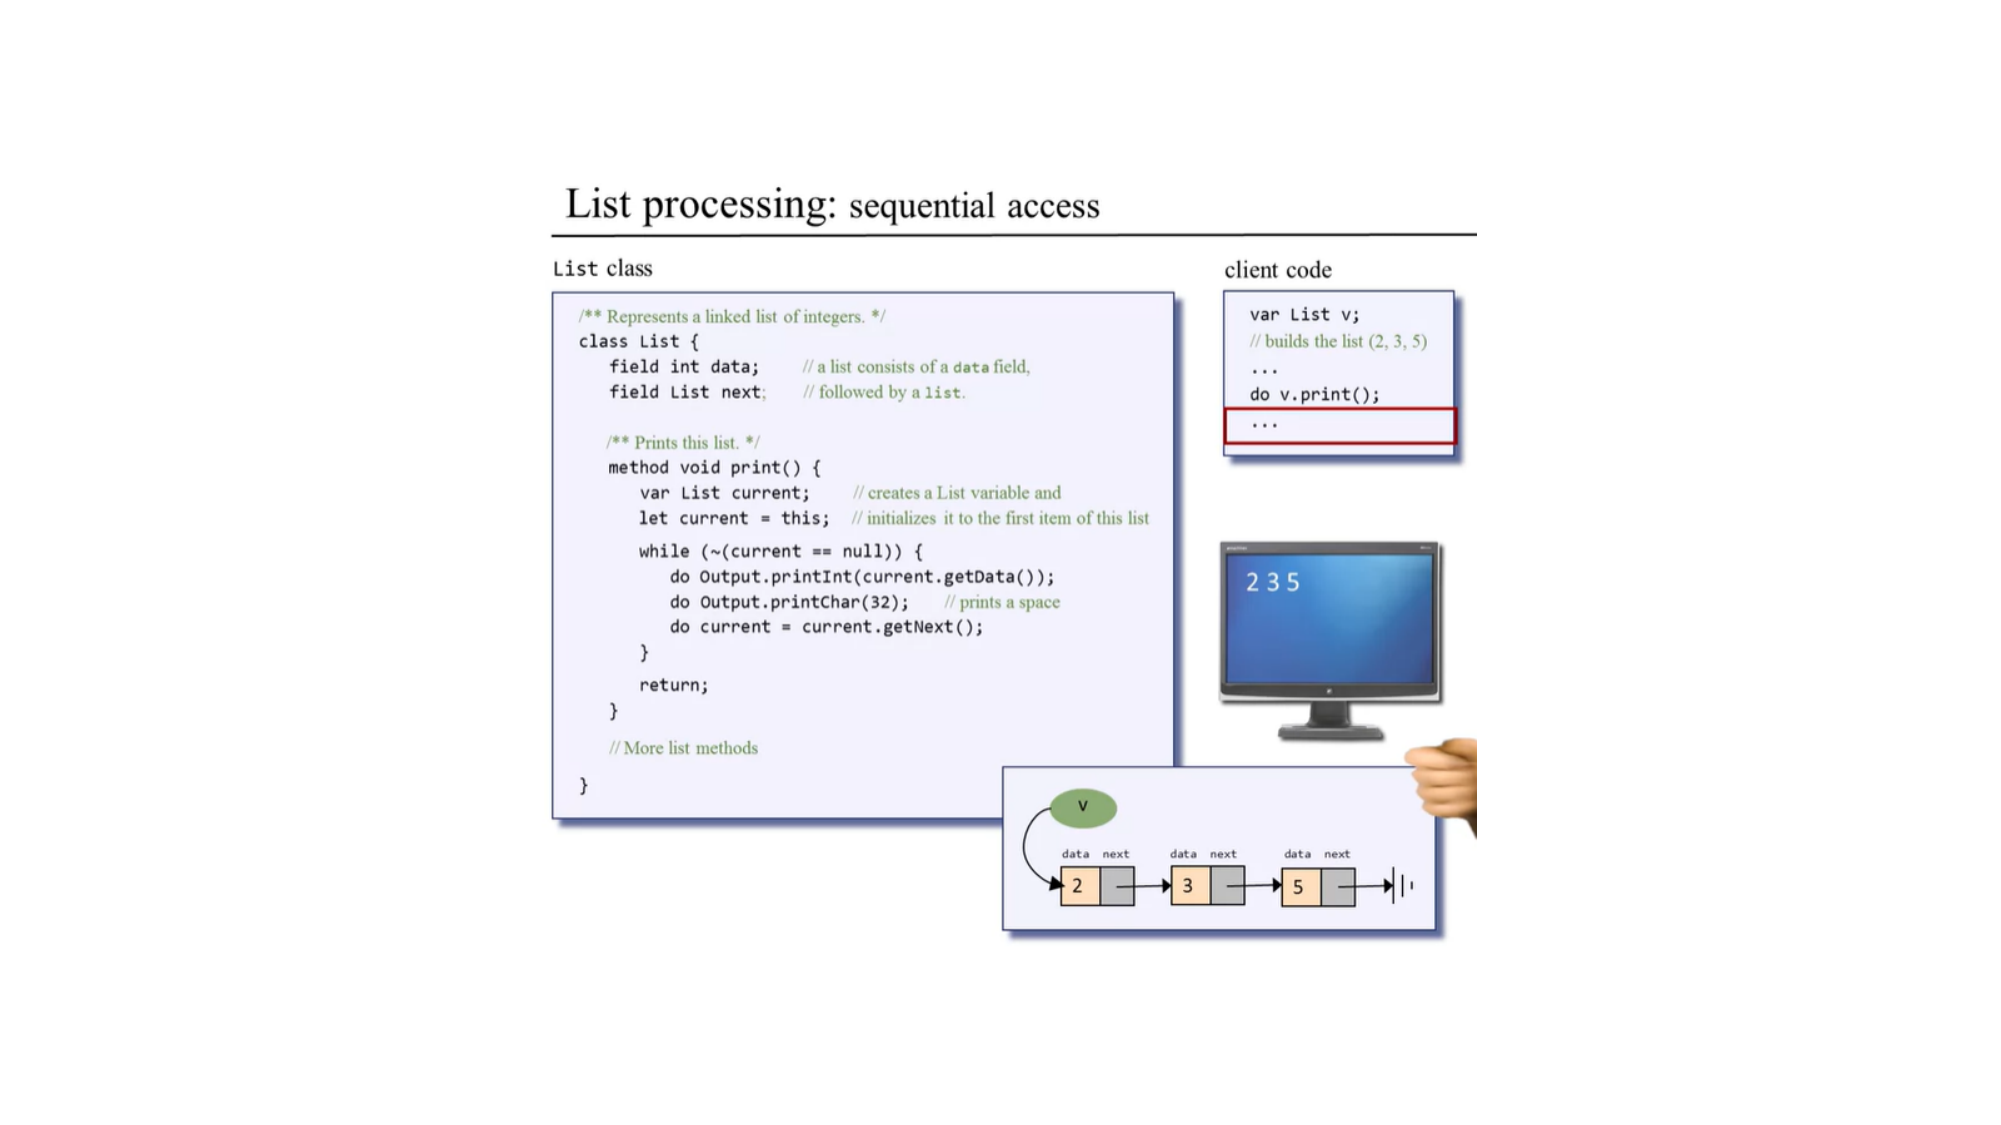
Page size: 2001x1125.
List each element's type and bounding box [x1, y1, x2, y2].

picture [523, 176, 1477, 949]
